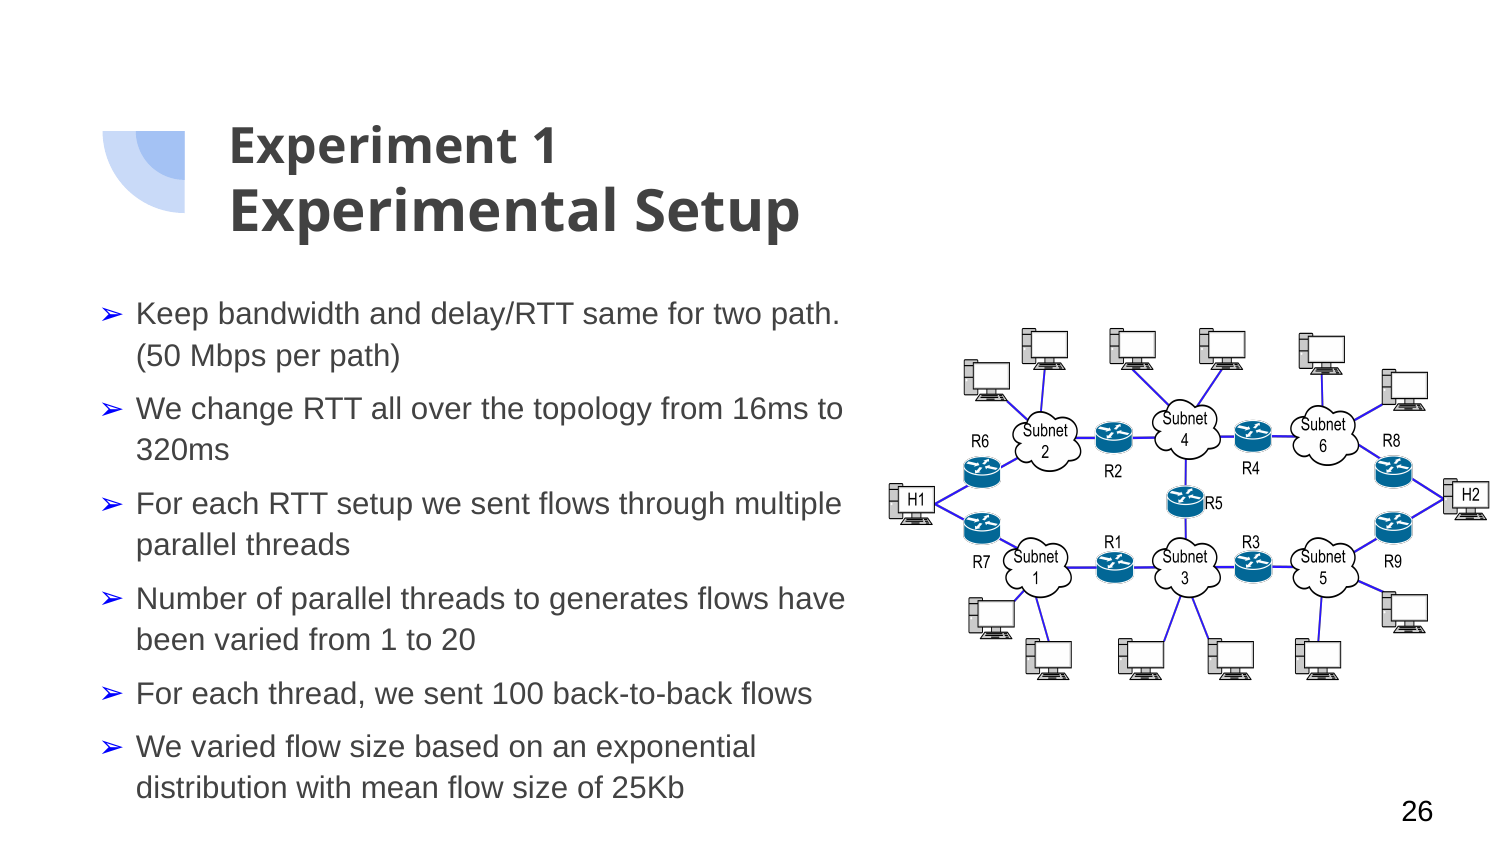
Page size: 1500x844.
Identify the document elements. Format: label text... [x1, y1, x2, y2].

title Experiment 1 Experimental Setup [213, 98, 1368, 263]
picture [888, 327, 1490, 681]
list Keep bandwidth and delay/RTT same for two path. (50 Mbps per path) We change RTT all over the topology from 16ms to 320ms For each RTT setup we sent flows through multiple parallel threads Number of parallel threads to generates flows have been varied from 1 to 20 For each thread, we sent 100 back-to-back flows We varied flow size based on an exponential distribution with mean flow size of 25Kb [45, 274, 885, 800]
slide_number 26 [1386, 777, 1477, 842]
